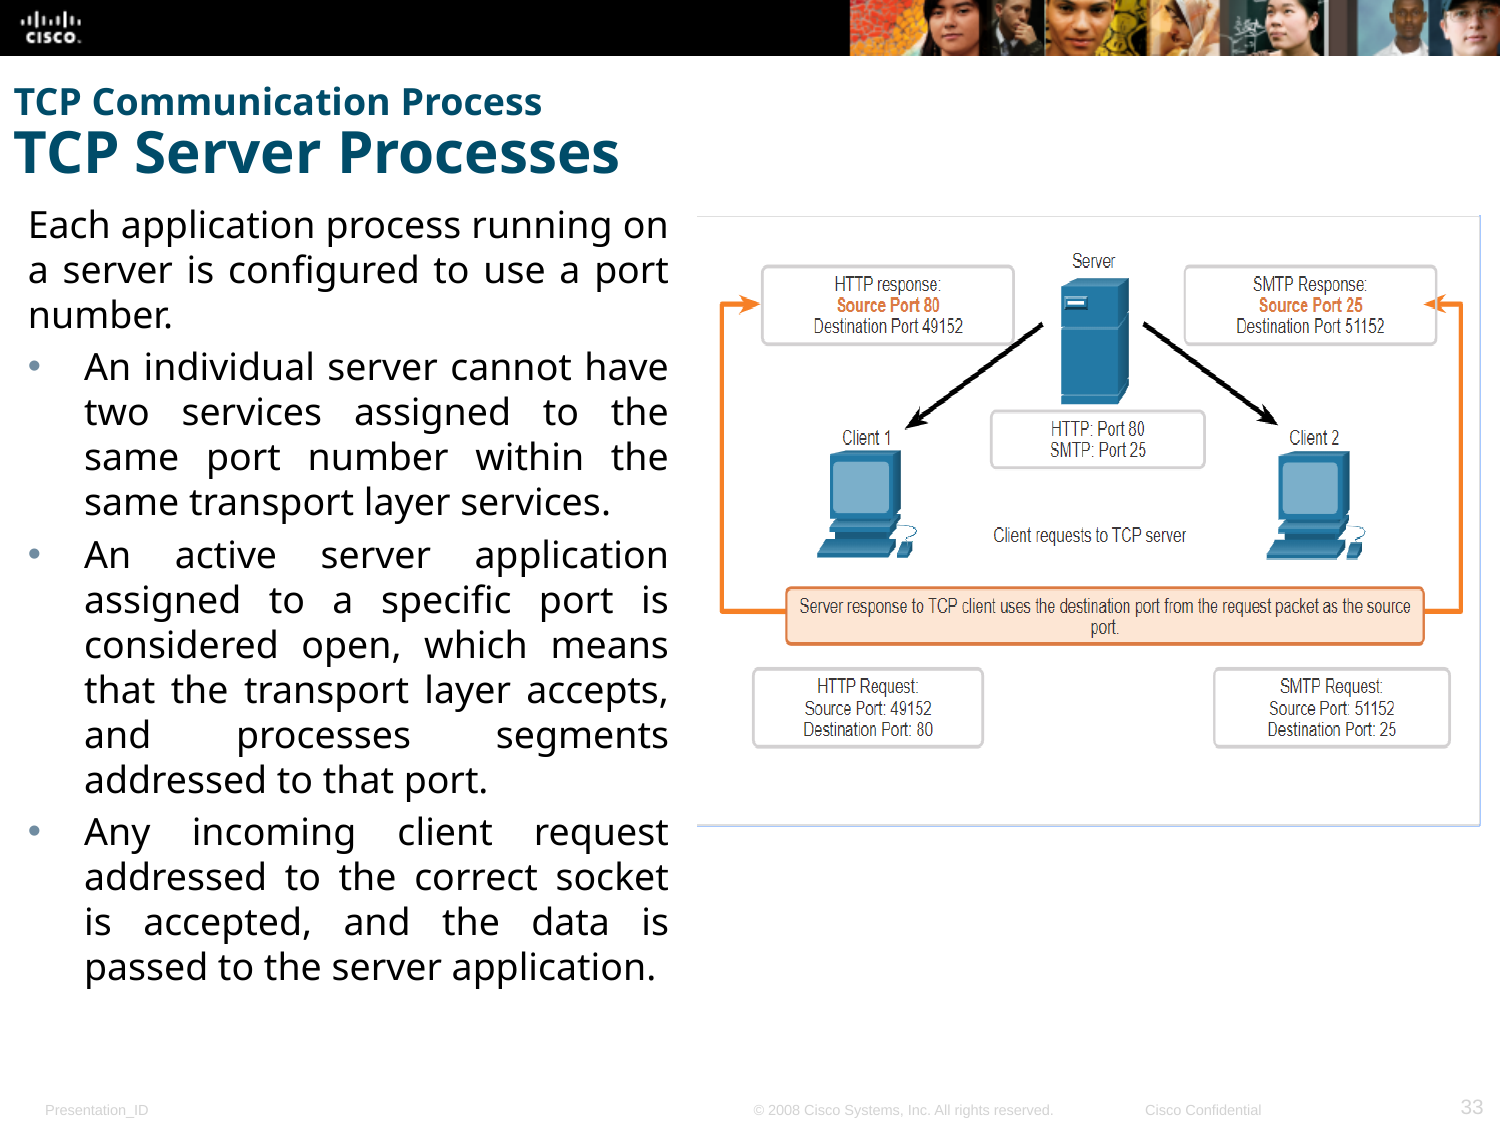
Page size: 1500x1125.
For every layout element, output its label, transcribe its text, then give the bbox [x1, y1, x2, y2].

picture [697, 215, 1483, 832]
list Each application process running on a server is configured to use a port number. An individual server cannot have two services assigned to the same port number within the same transport layer services. An active server application assigned to a specific port is considered open, which means that the transport layer accepts, and processes segments addressed to that port. Any incoming client request addressed to the correct socket is accepted, and the data is passed to the server application. [12, 193, 685, 769]
title TCP Communication Process TCP Server Processes [0, 73, 1369, 194]
picture [0, 0, 1500, 56]
